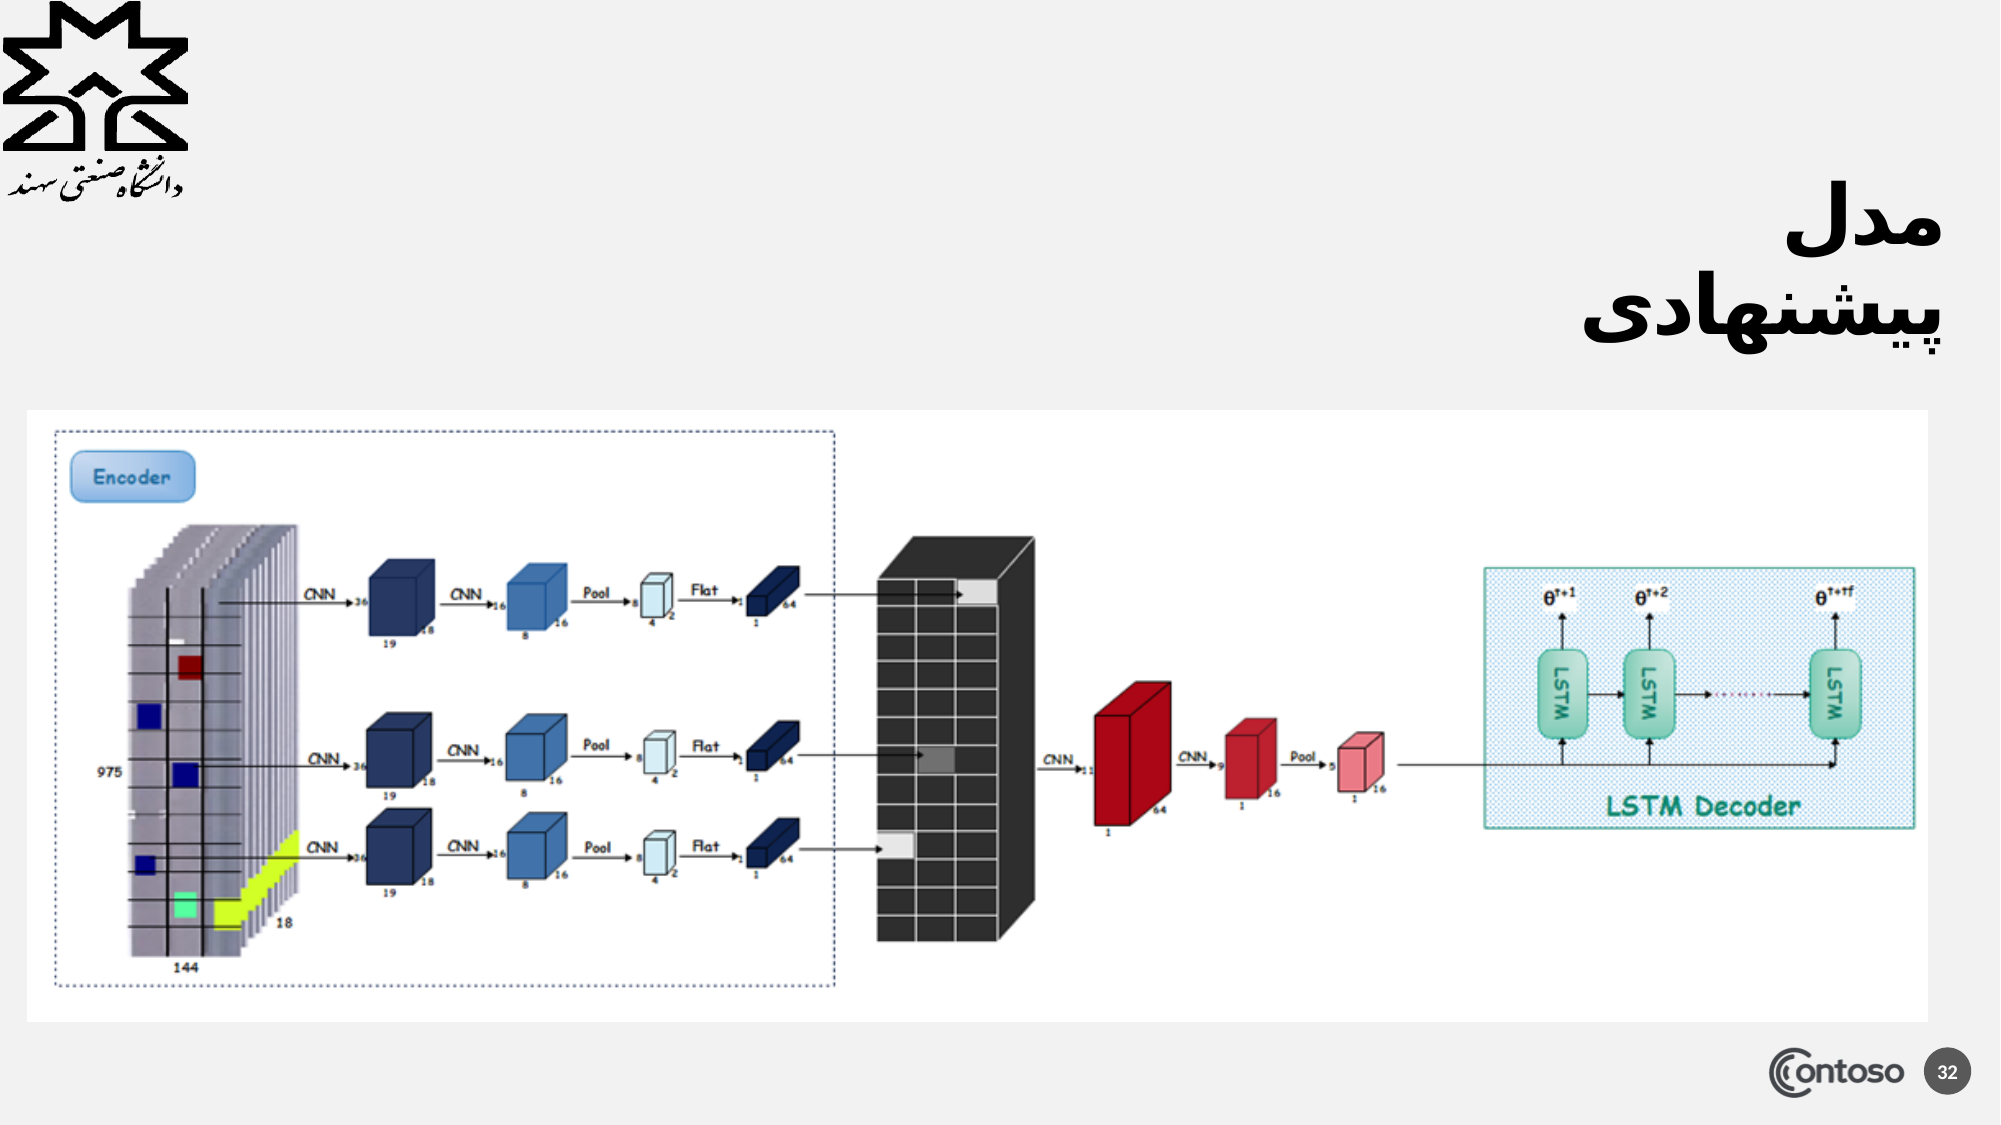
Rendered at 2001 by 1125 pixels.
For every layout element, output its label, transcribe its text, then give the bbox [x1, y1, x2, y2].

slide_number 32 [1923, 1047, 1972, 1095]
title مدل پیشنهادی [1515, 178, 1947, 347]
picture [3, 1, 188, 202]
picture [27, 410, 1928, 1022]
